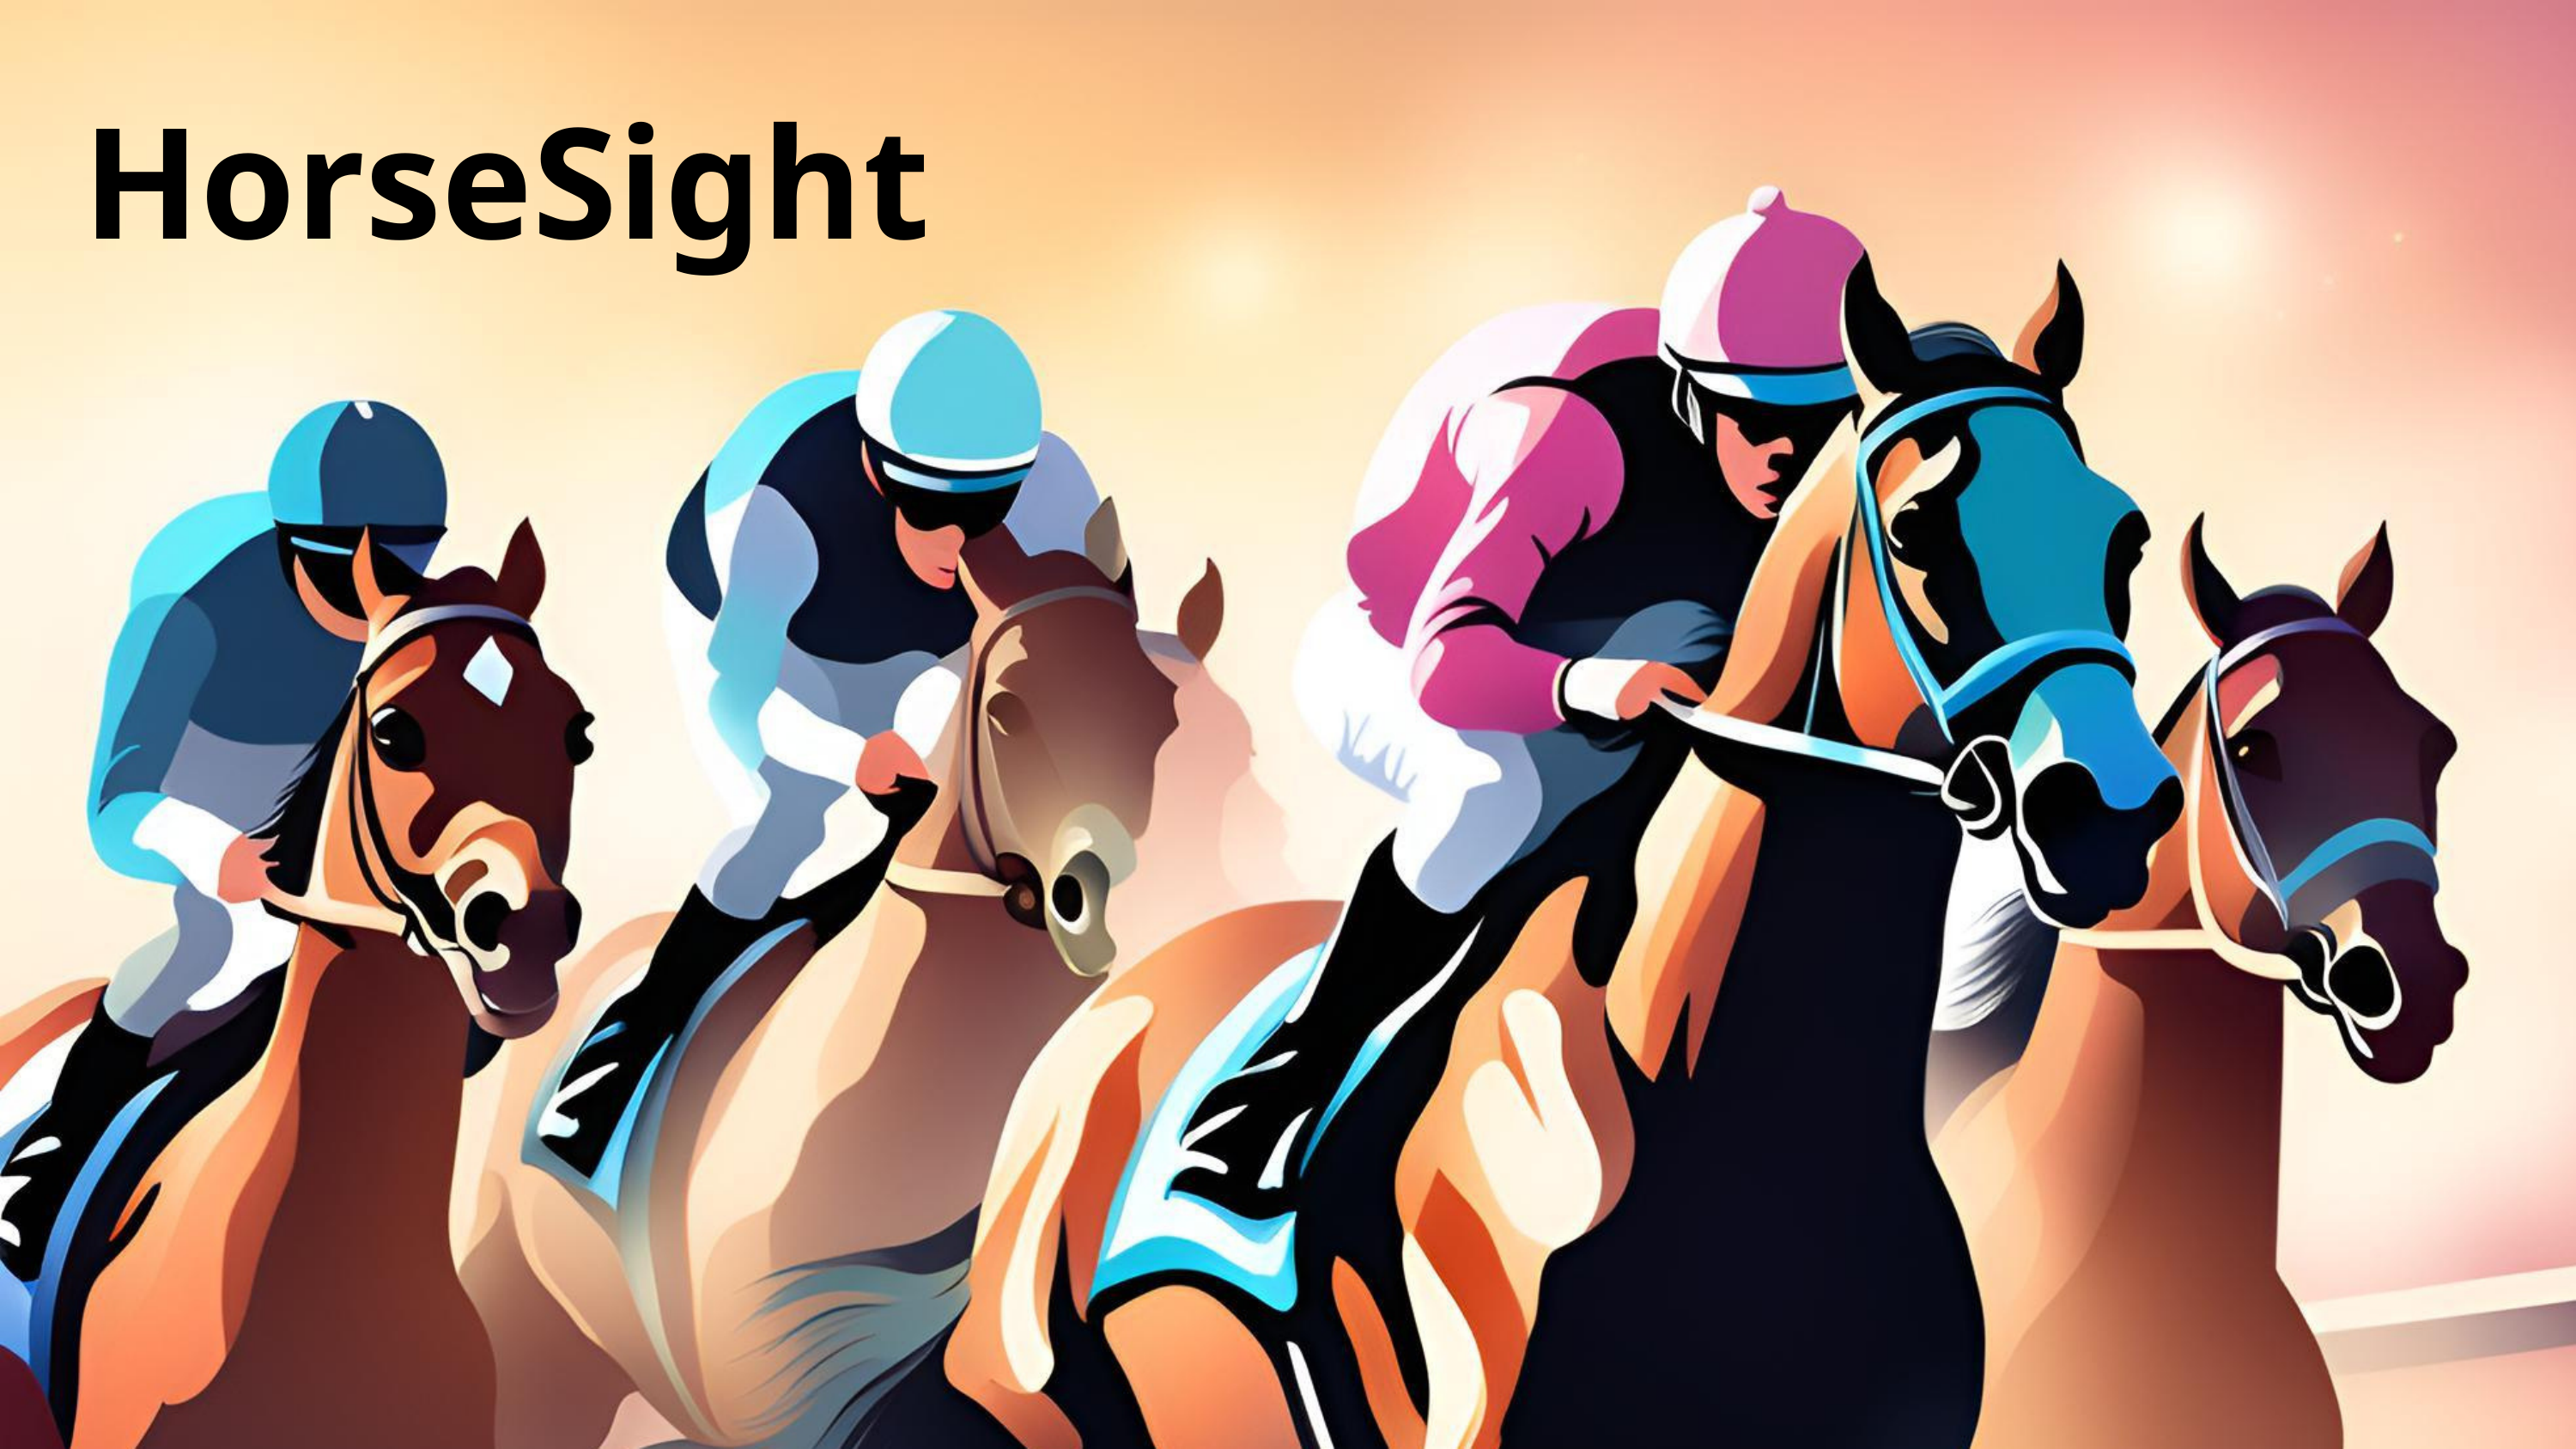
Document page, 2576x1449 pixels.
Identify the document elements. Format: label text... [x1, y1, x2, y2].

text_box [0, 0, 2576, 1449]
text_box HorseSight [82, 85, 1540, 270]
